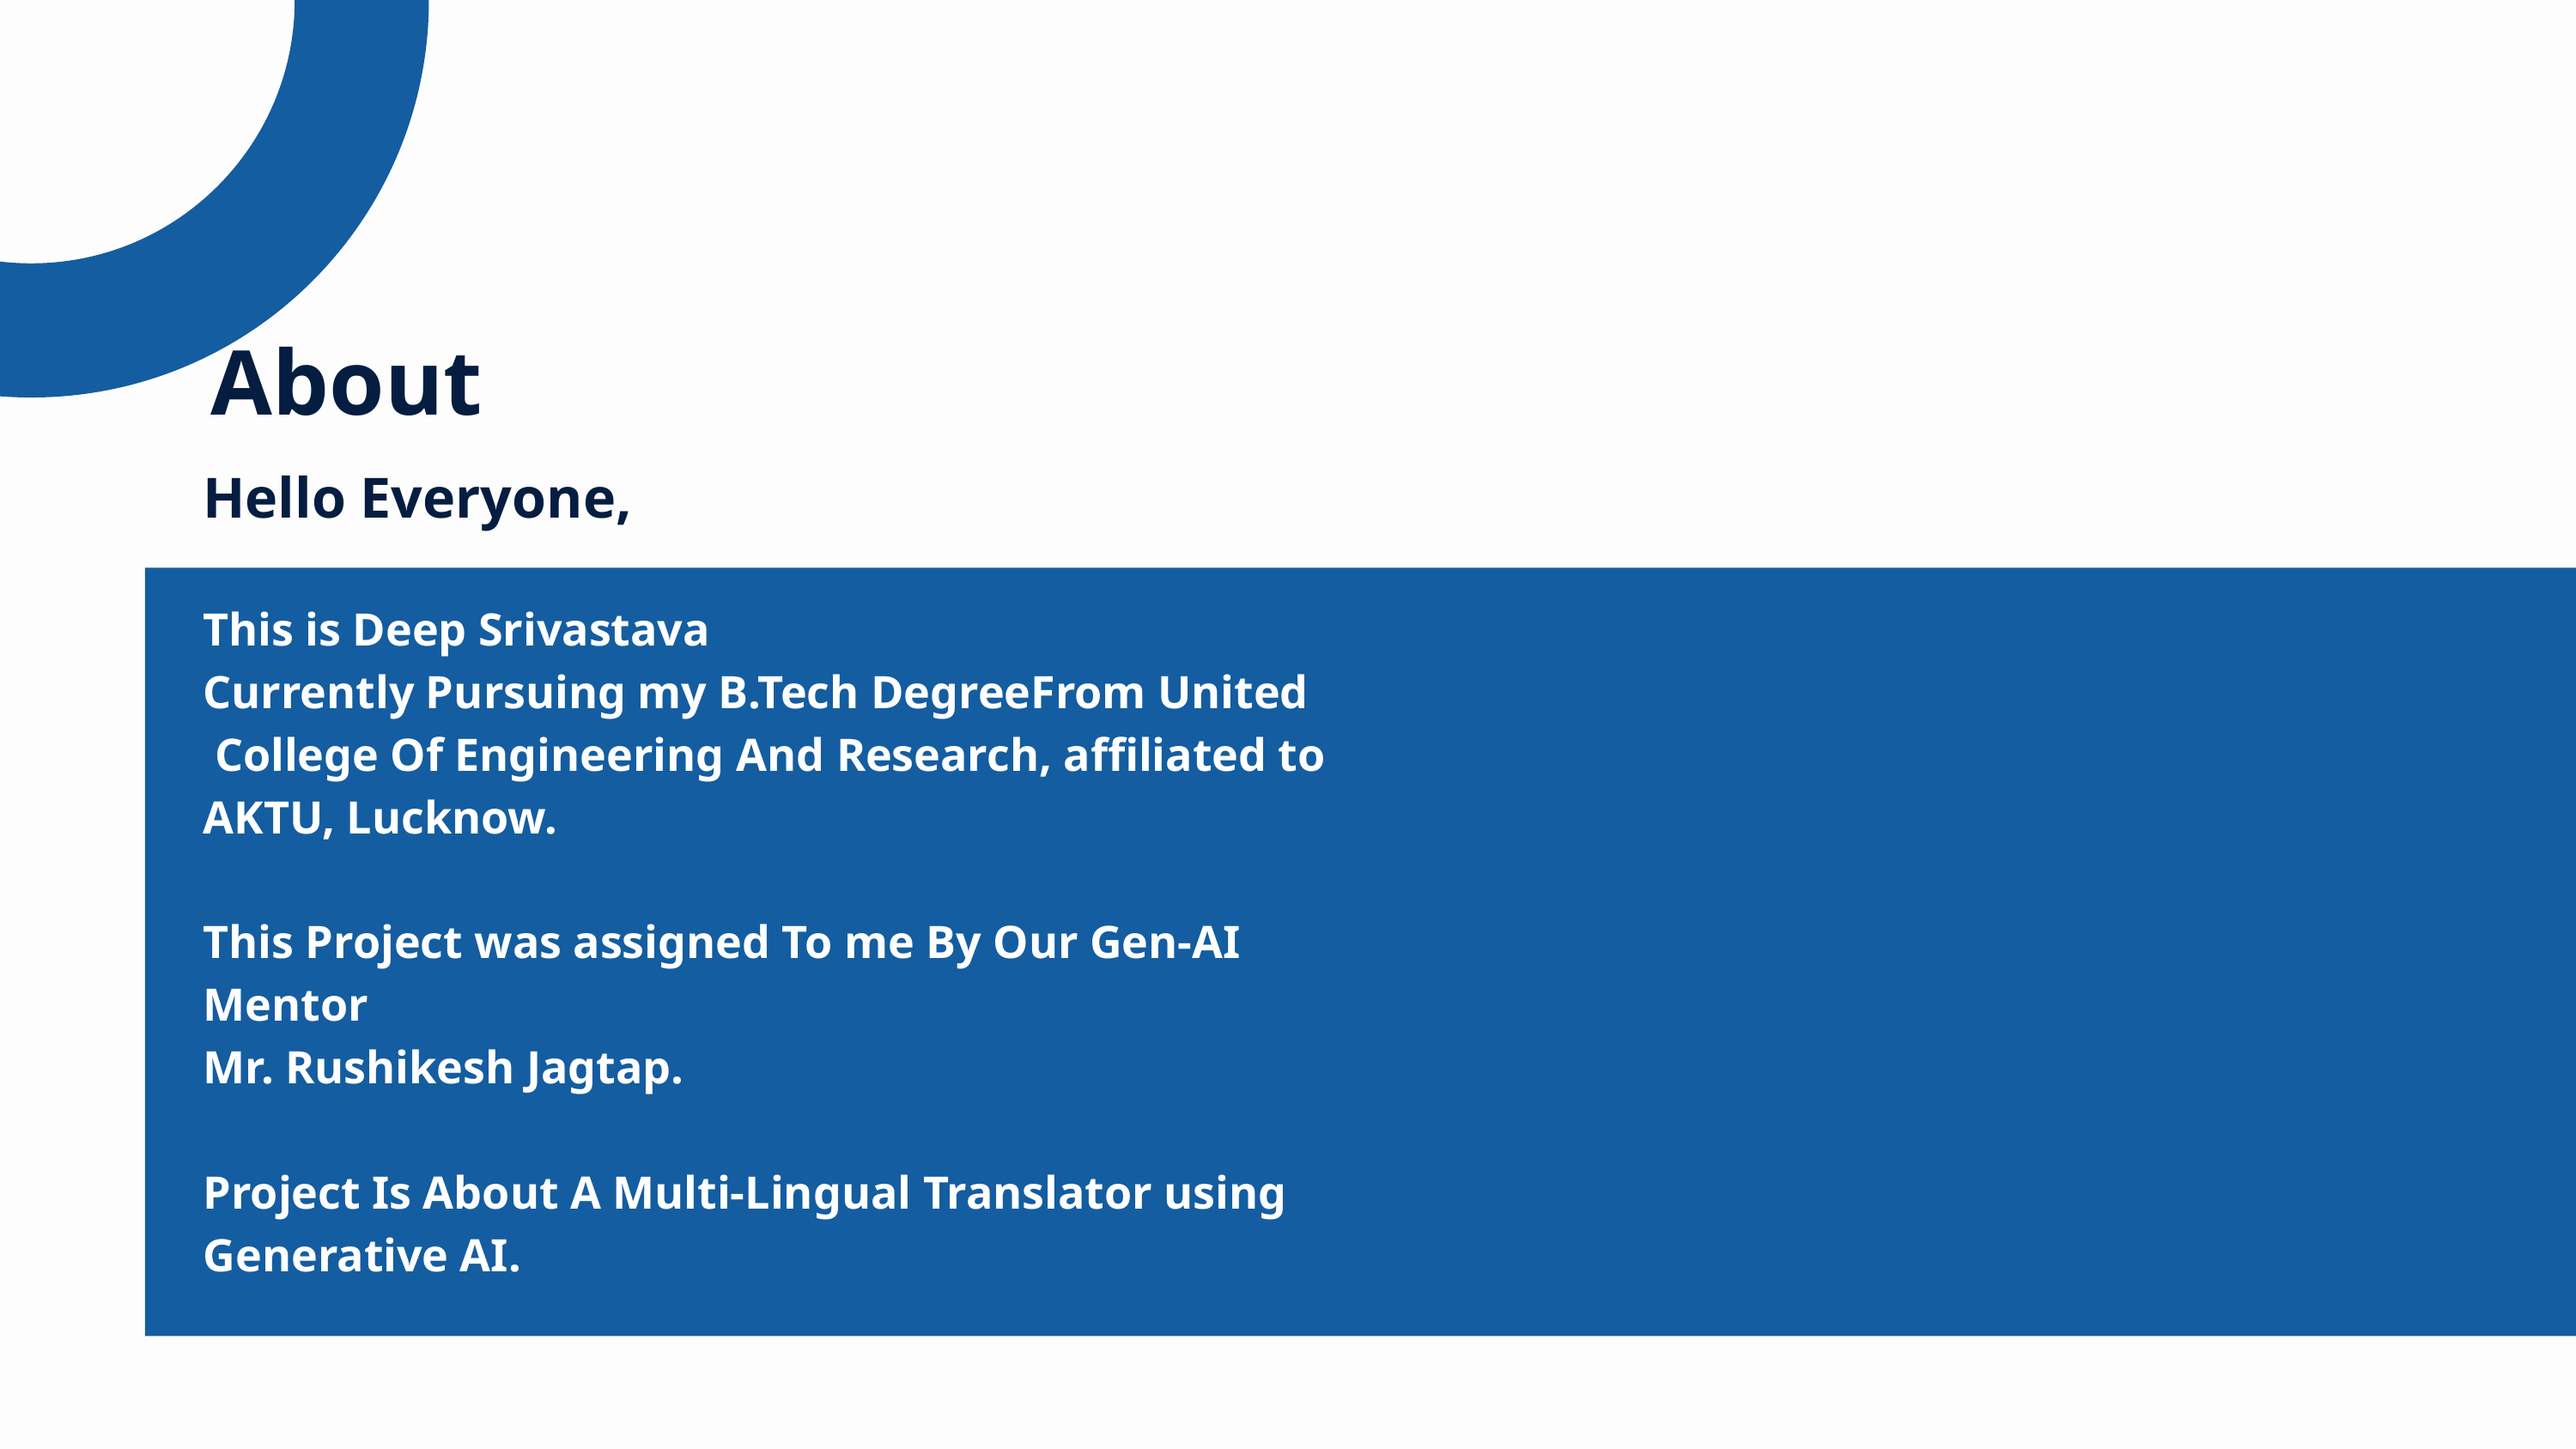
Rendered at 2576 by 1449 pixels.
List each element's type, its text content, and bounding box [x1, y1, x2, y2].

text_box About [210, 307, 797, 433]
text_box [0, 0, 362, 331]
text_box Hello Everyone, This is Deep Srivastava Currently Pursuing my B.Tech DegreeFrom United College Of Engineering And Research, affiliated to AKTU, Lucknow. This Project was assigned To me By Our Gen-AI Mentor Mr. Rushikesh Jagtap. Project Is About A Multi-Lingual Translator using Generative AI. [203, 452, 1235, 1343]
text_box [1241, 0, 2011, 1449]
